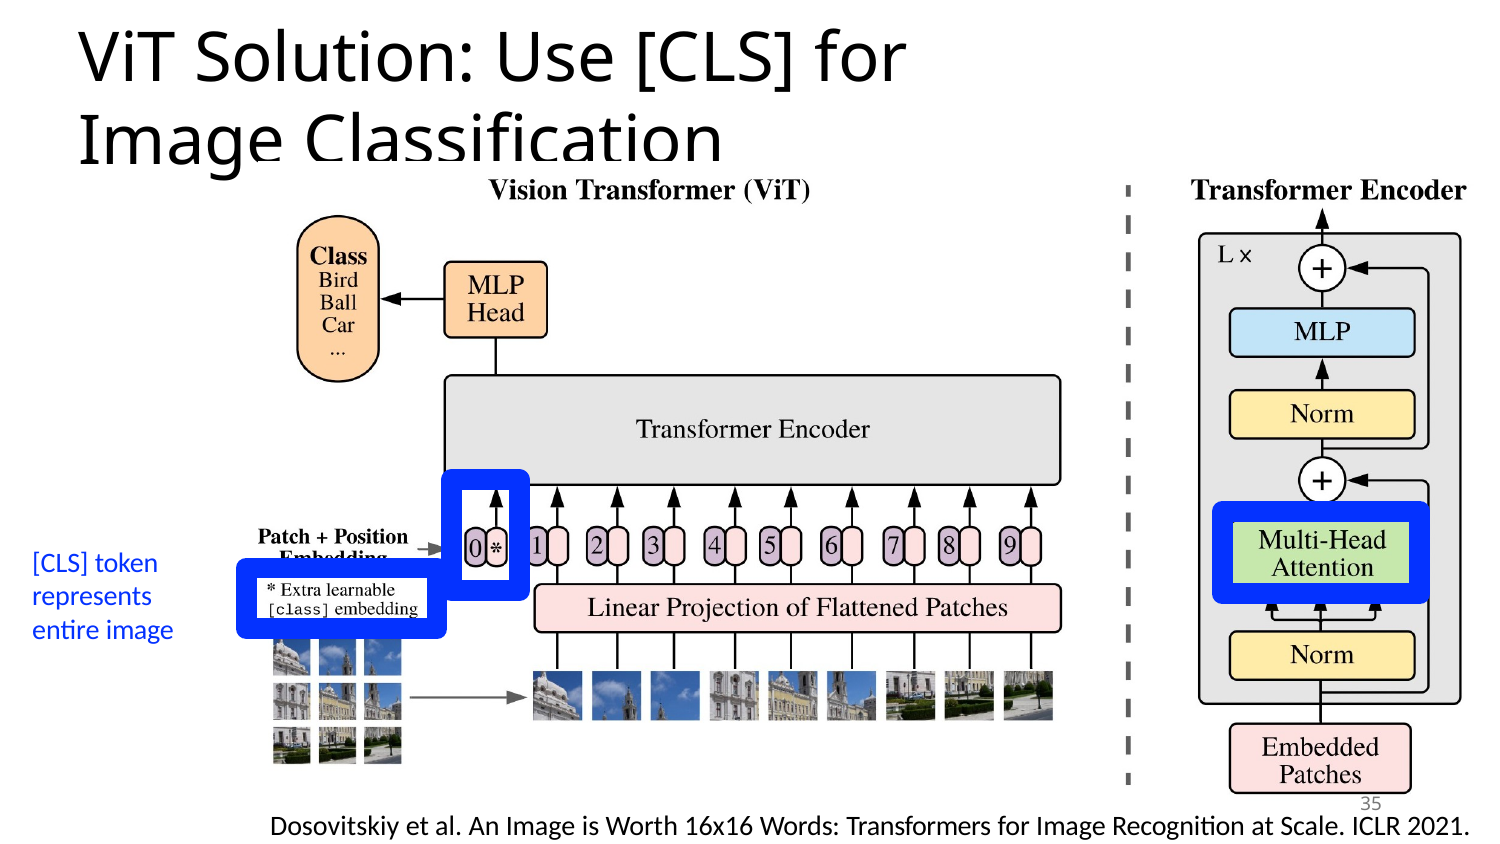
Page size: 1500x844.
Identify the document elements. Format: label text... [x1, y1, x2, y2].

text_box Dosovitskiy et al. An Image is Worth 16x16 Words: Transformers for Image Recognition at Scale. ICLR 2021. [268, 807, 1486, 842]
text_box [237, 160, 1480, 806]
title ViT Solution: Use [CLS] for Image Classification [77, 11, 1048, 179]
text_box [CLS] token represents entire image [30, 544, 178, 646]
slide_number 35 [1059, 806, 1397, 827]
